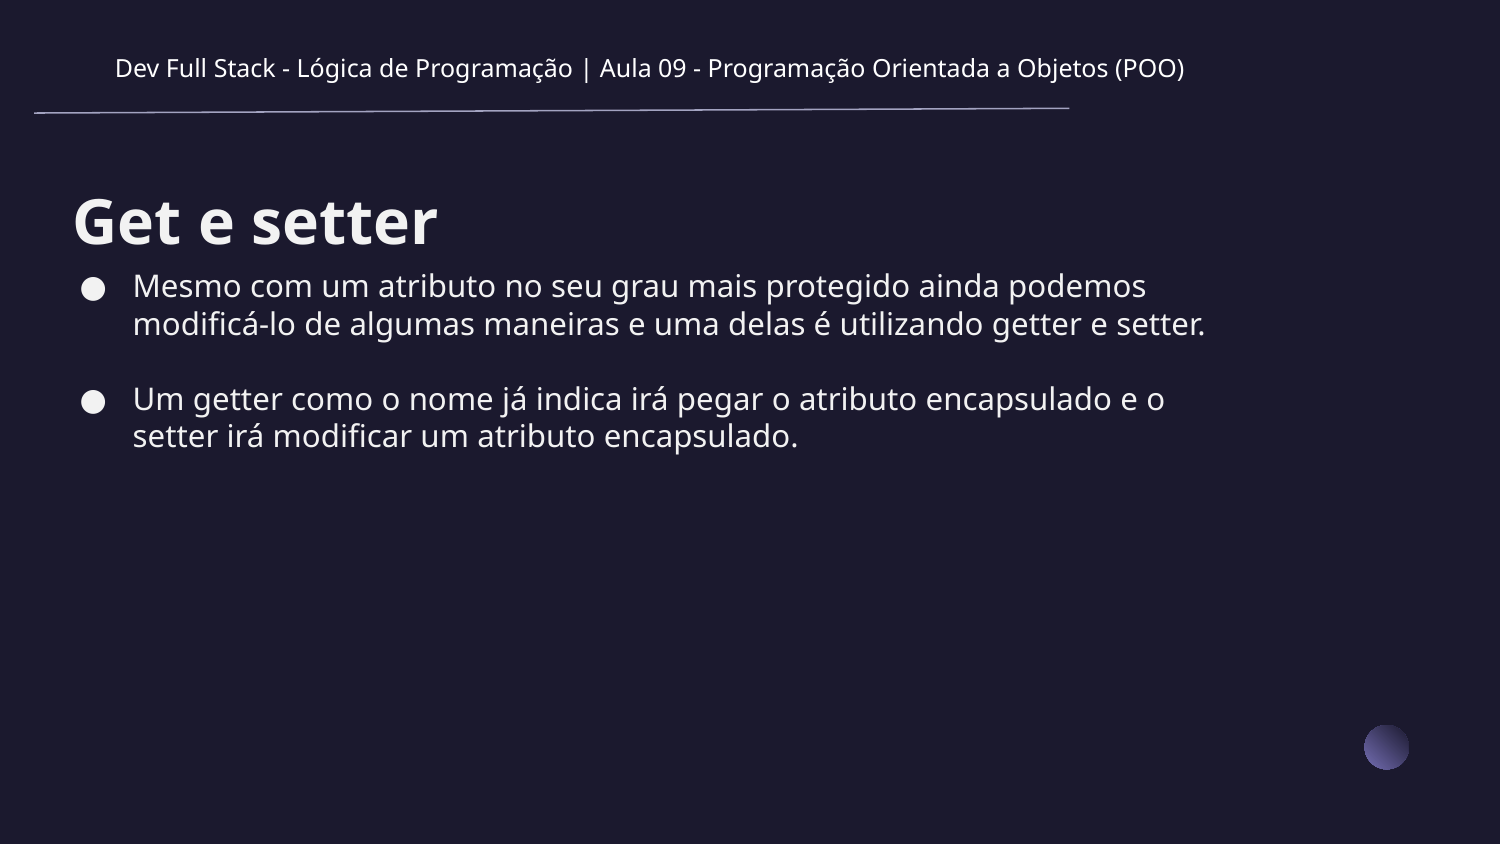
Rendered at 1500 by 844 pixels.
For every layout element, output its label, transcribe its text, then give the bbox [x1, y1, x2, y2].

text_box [33, 107, 1070, 114]
text_box Mesmo com um atributo no seu grau mais protegido ainda podemos modificá-lo de algumas maneiras e uma delas é utilizando getter e setter. Um getter como o nome já indica irá pegar o atributo encapsulado e o setter irá modificar um atributo encapsulado. [42, 251, 1261, 469]
text_box Get e setter [57, 136, 1461, 265]
text_box Dev Full Stack - Lógica de Programação | Aula 09 - Programação Orientada a Objetos (POO) [99, 37, 1376, 98]
